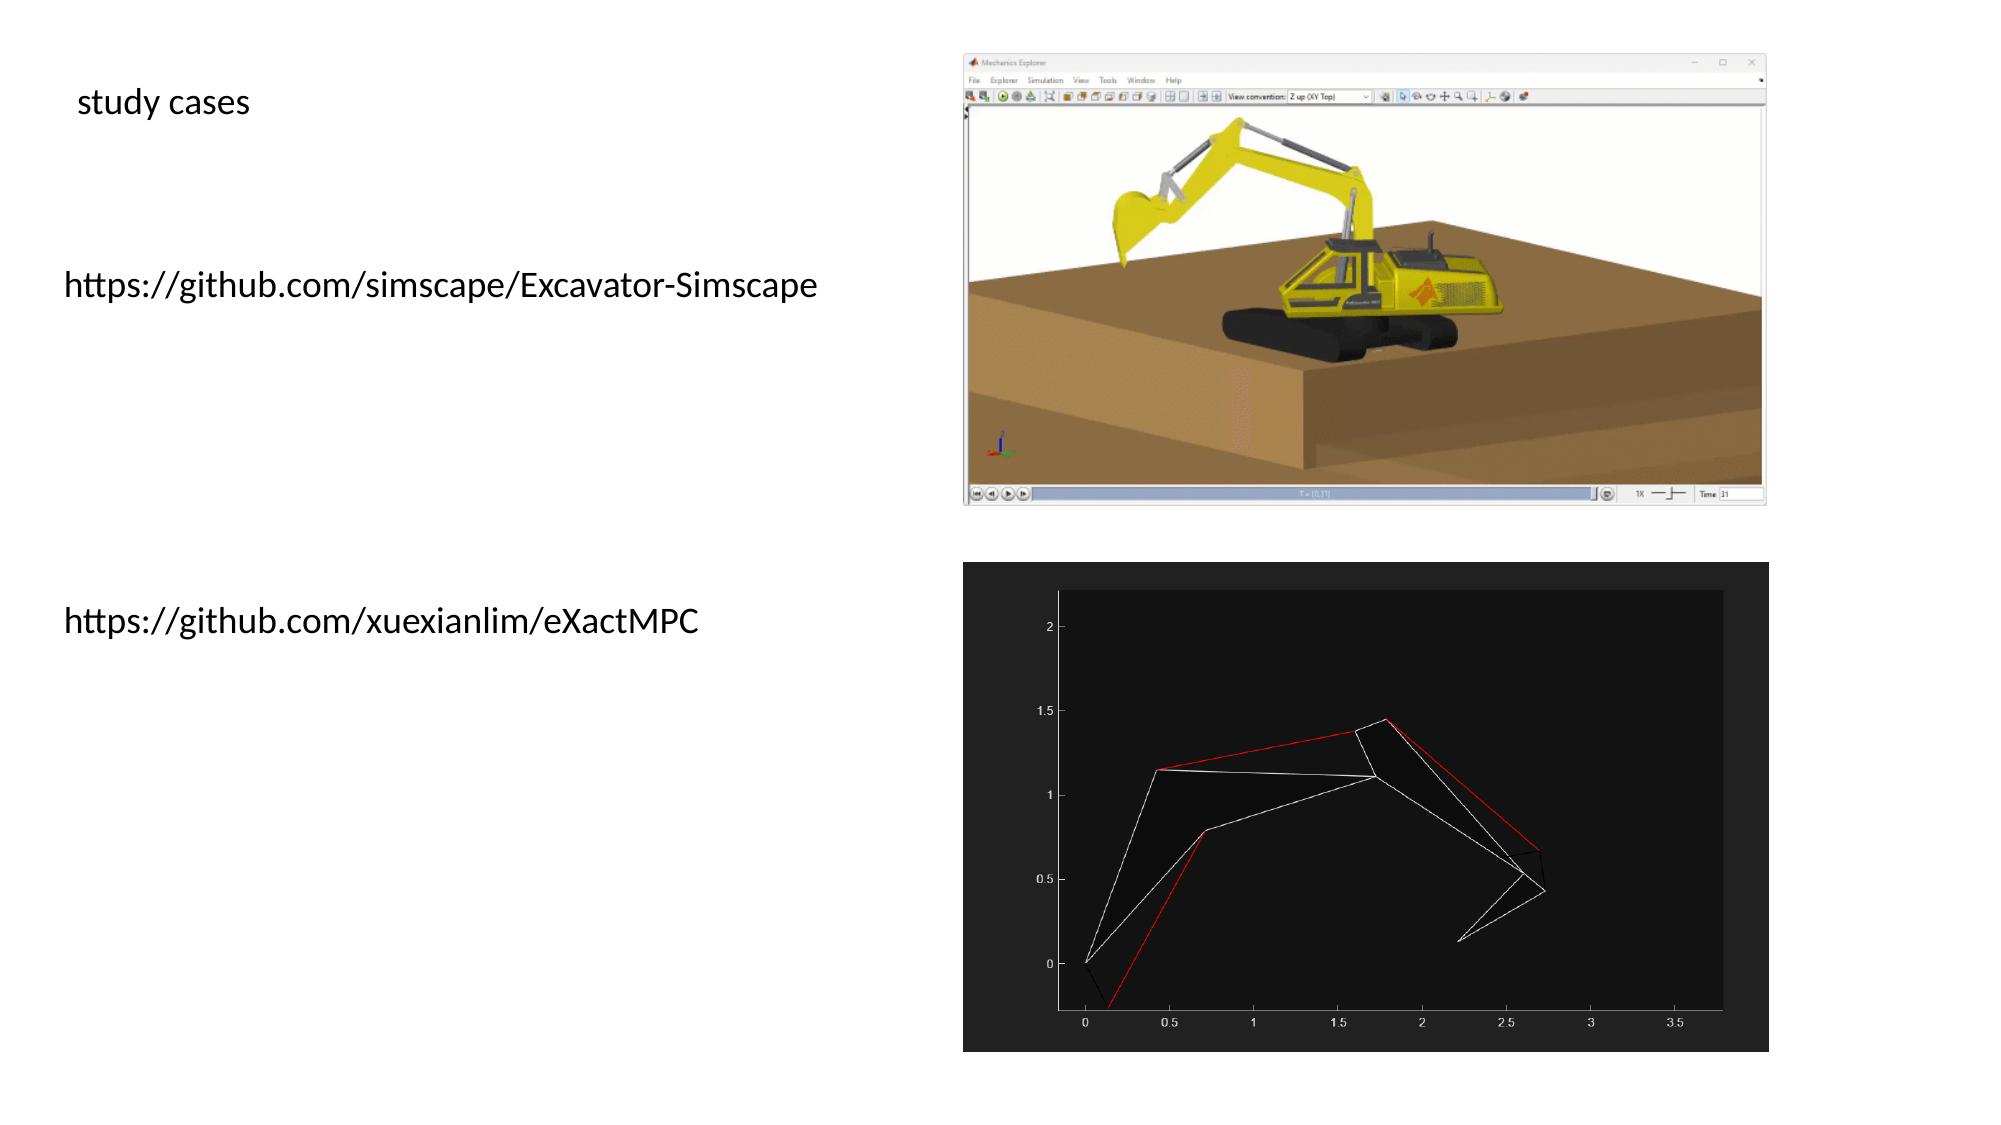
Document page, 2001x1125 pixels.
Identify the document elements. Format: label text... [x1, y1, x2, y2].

text_box study cases [62, 70, 316, 130]
picture [962, 562, 1770, 1052]
text_box https://github.com/xuexianlim/eXactMPC [48, 588, 957, 649]
picture [962, 53, 1768, 506]
text_box https://github.com/simscape/Excavator-Simscape [48, 162, 868, 402]
